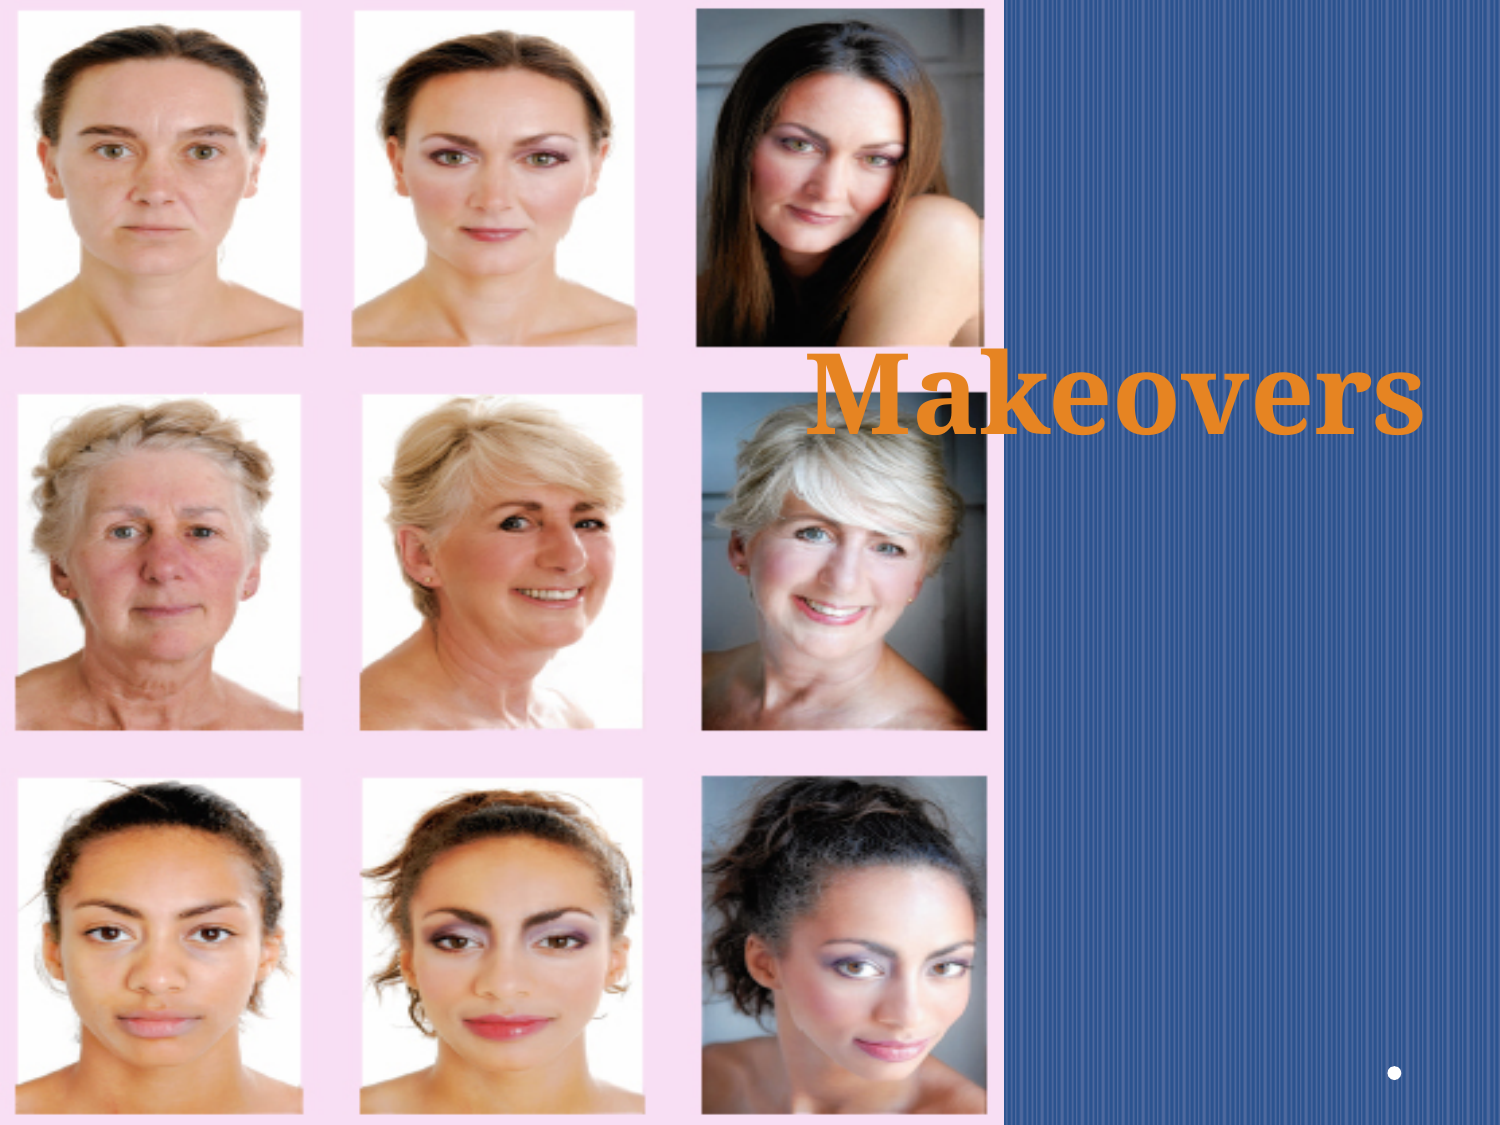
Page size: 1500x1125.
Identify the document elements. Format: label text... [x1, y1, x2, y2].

text_box Makeovers [1009, 314, 1500, 465]
picture [0, 0, 1005, 1125]
